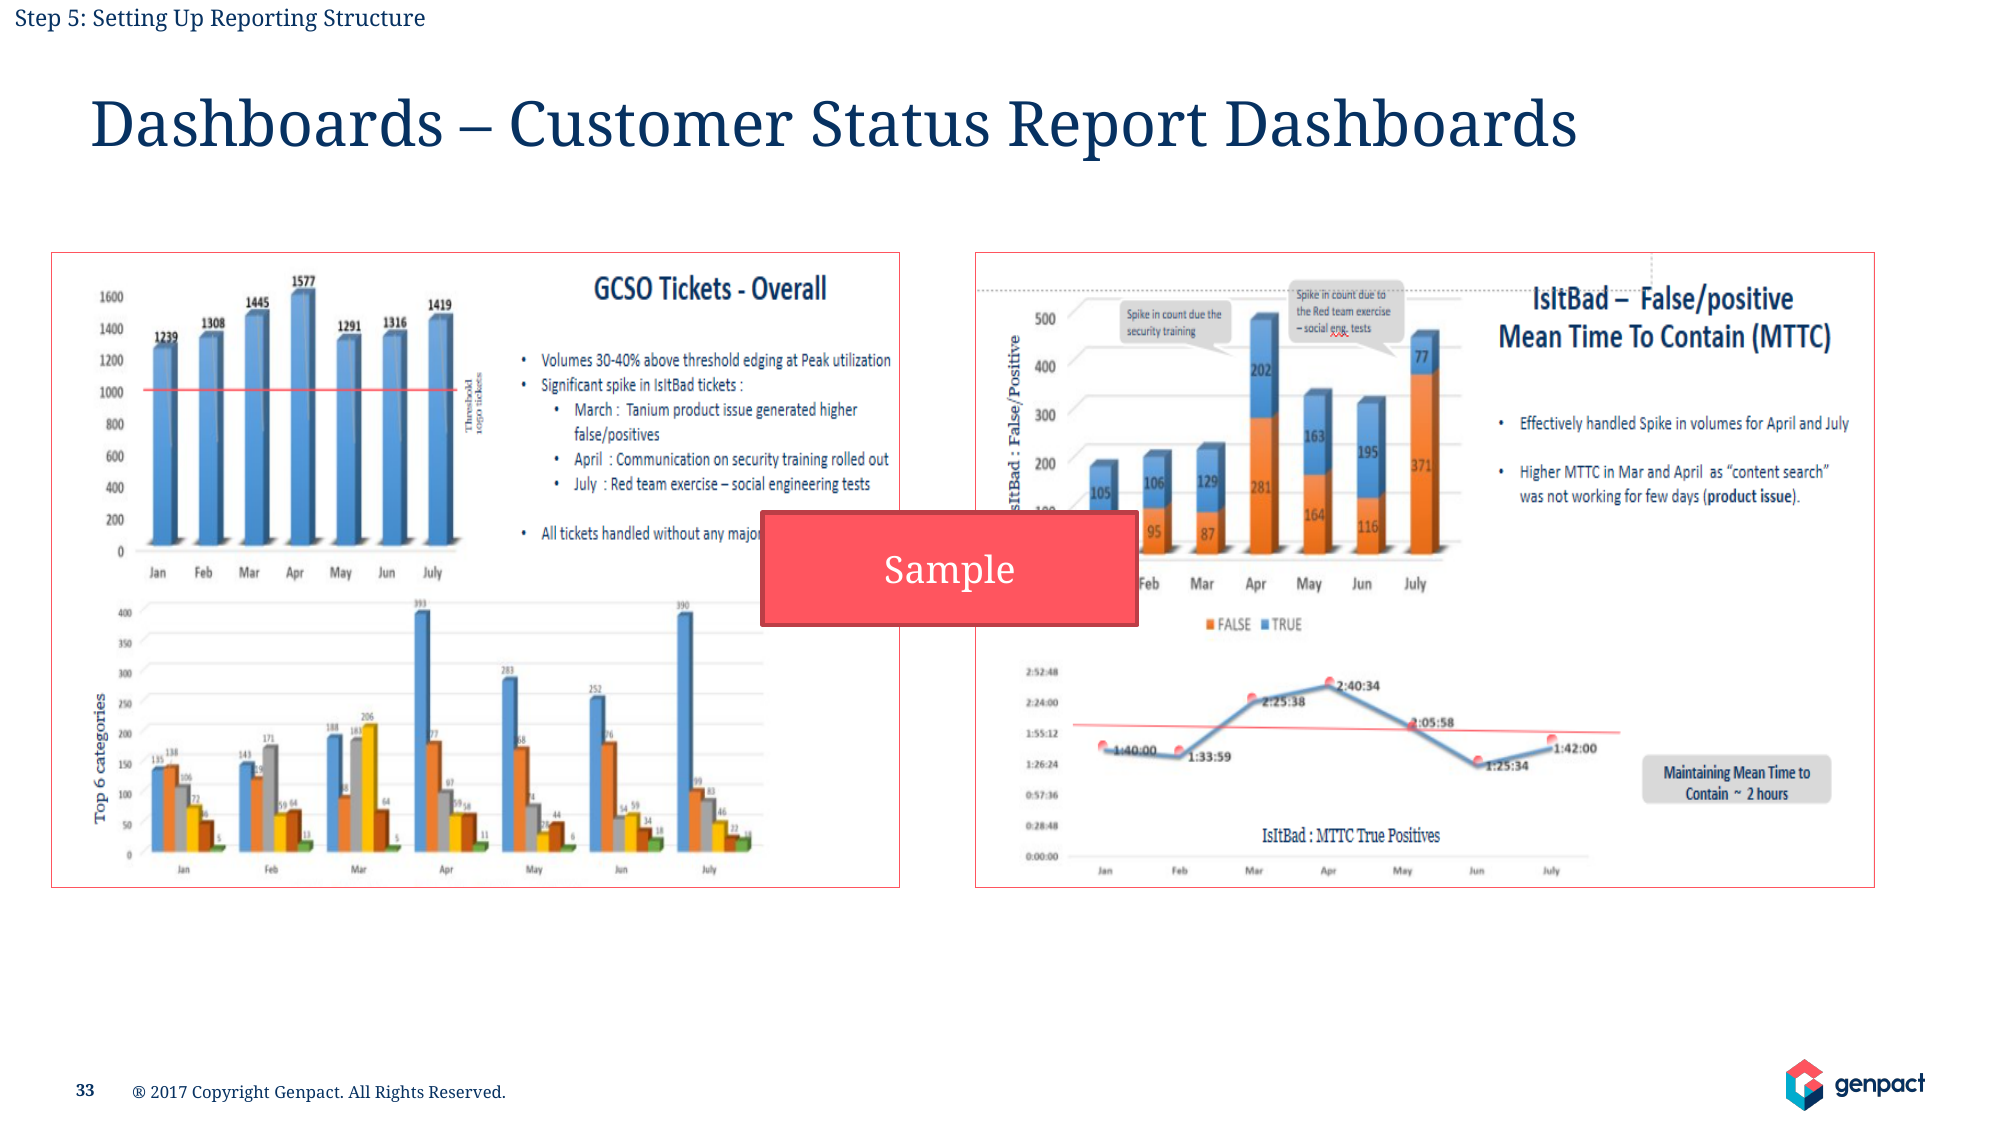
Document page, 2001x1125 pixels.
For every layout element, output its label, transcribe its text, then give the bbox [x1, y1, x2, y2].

text_box Sample [904, 510, 969, 627]
picture [974, 251, 1876, 888]
picture [51, 251, 901, 888]
text_box Step 5: Setting Up Reporting Structure [0, 0, 817, 39]
picture [1786, 1059, 1925, 1111]
list Dashboards – Customer Status Report Dashboards [75, 77, 1713, 165]
